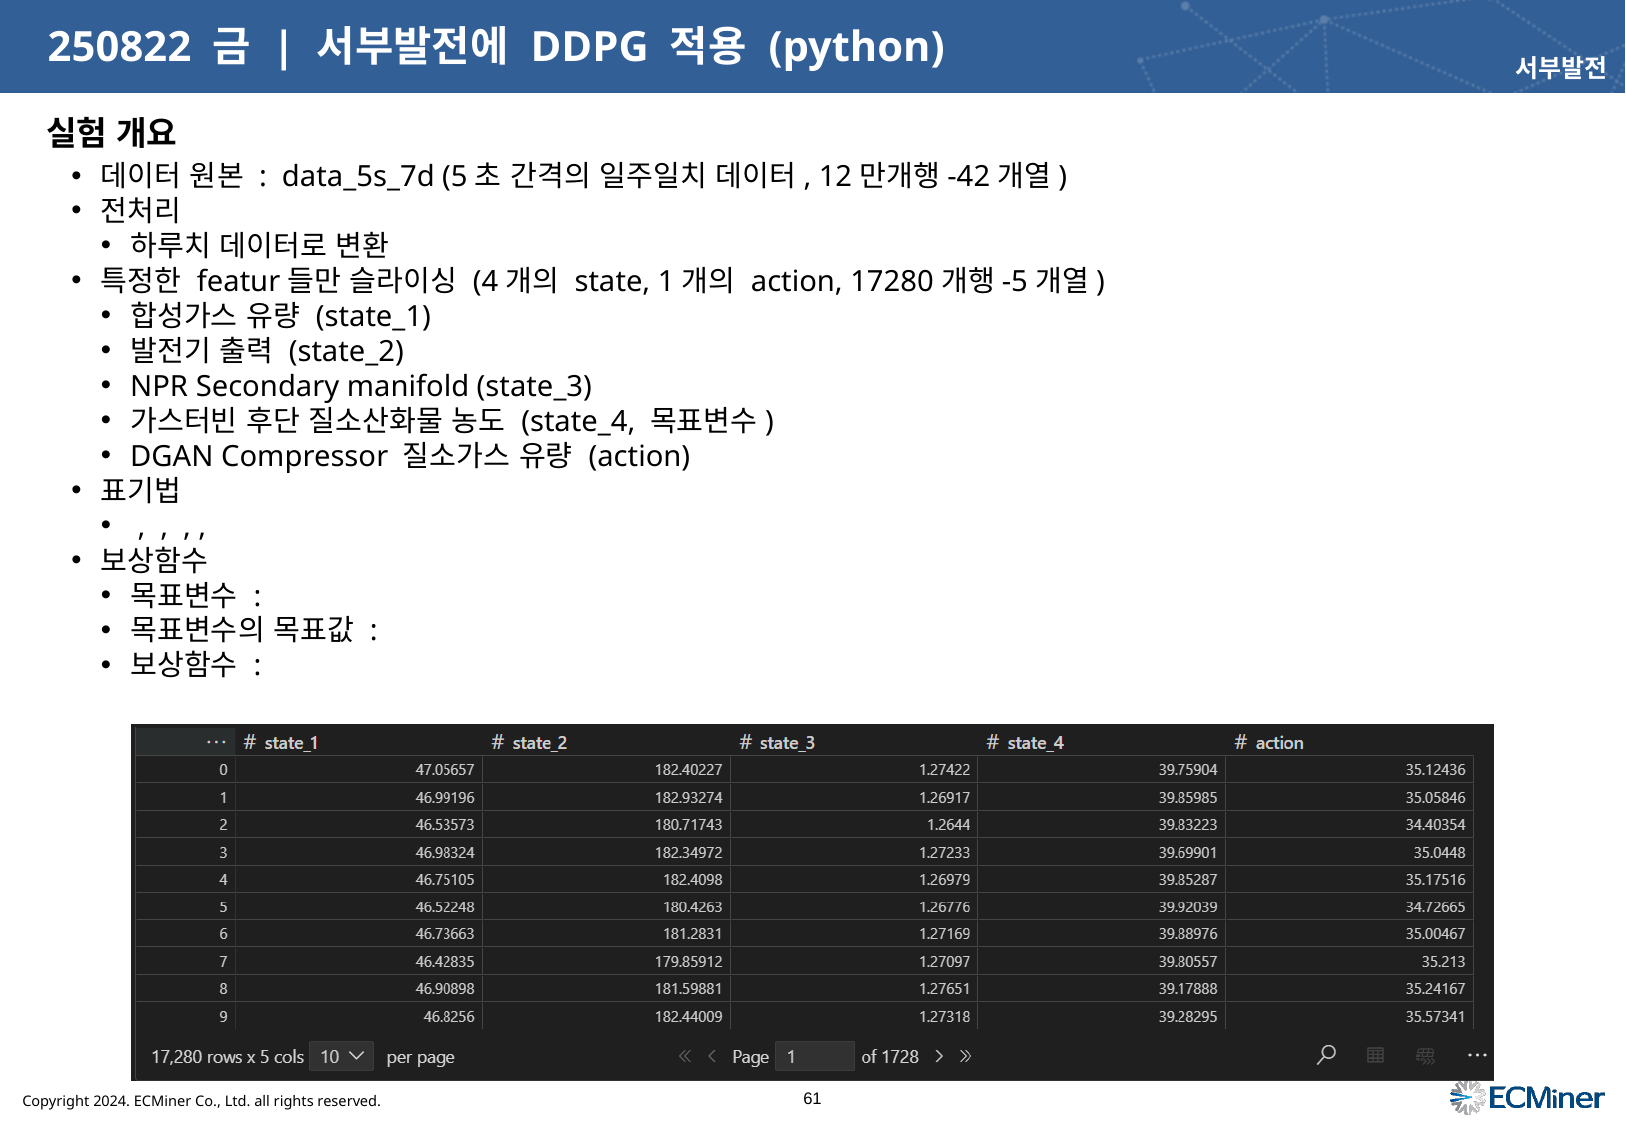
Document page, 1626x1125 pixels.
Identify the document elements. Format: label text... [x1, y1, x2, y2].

picture [0, 0, 1625, 93]
list 실험 개요 [34, 93, 1581, 160]
list 서부발전 [1137, 44, 1622, 91]
title 250822 금 | 서부발전에 DDPG 적용 (python) [32, 12, 1435, 79]
picture [131, 724, 1605, 1115]
